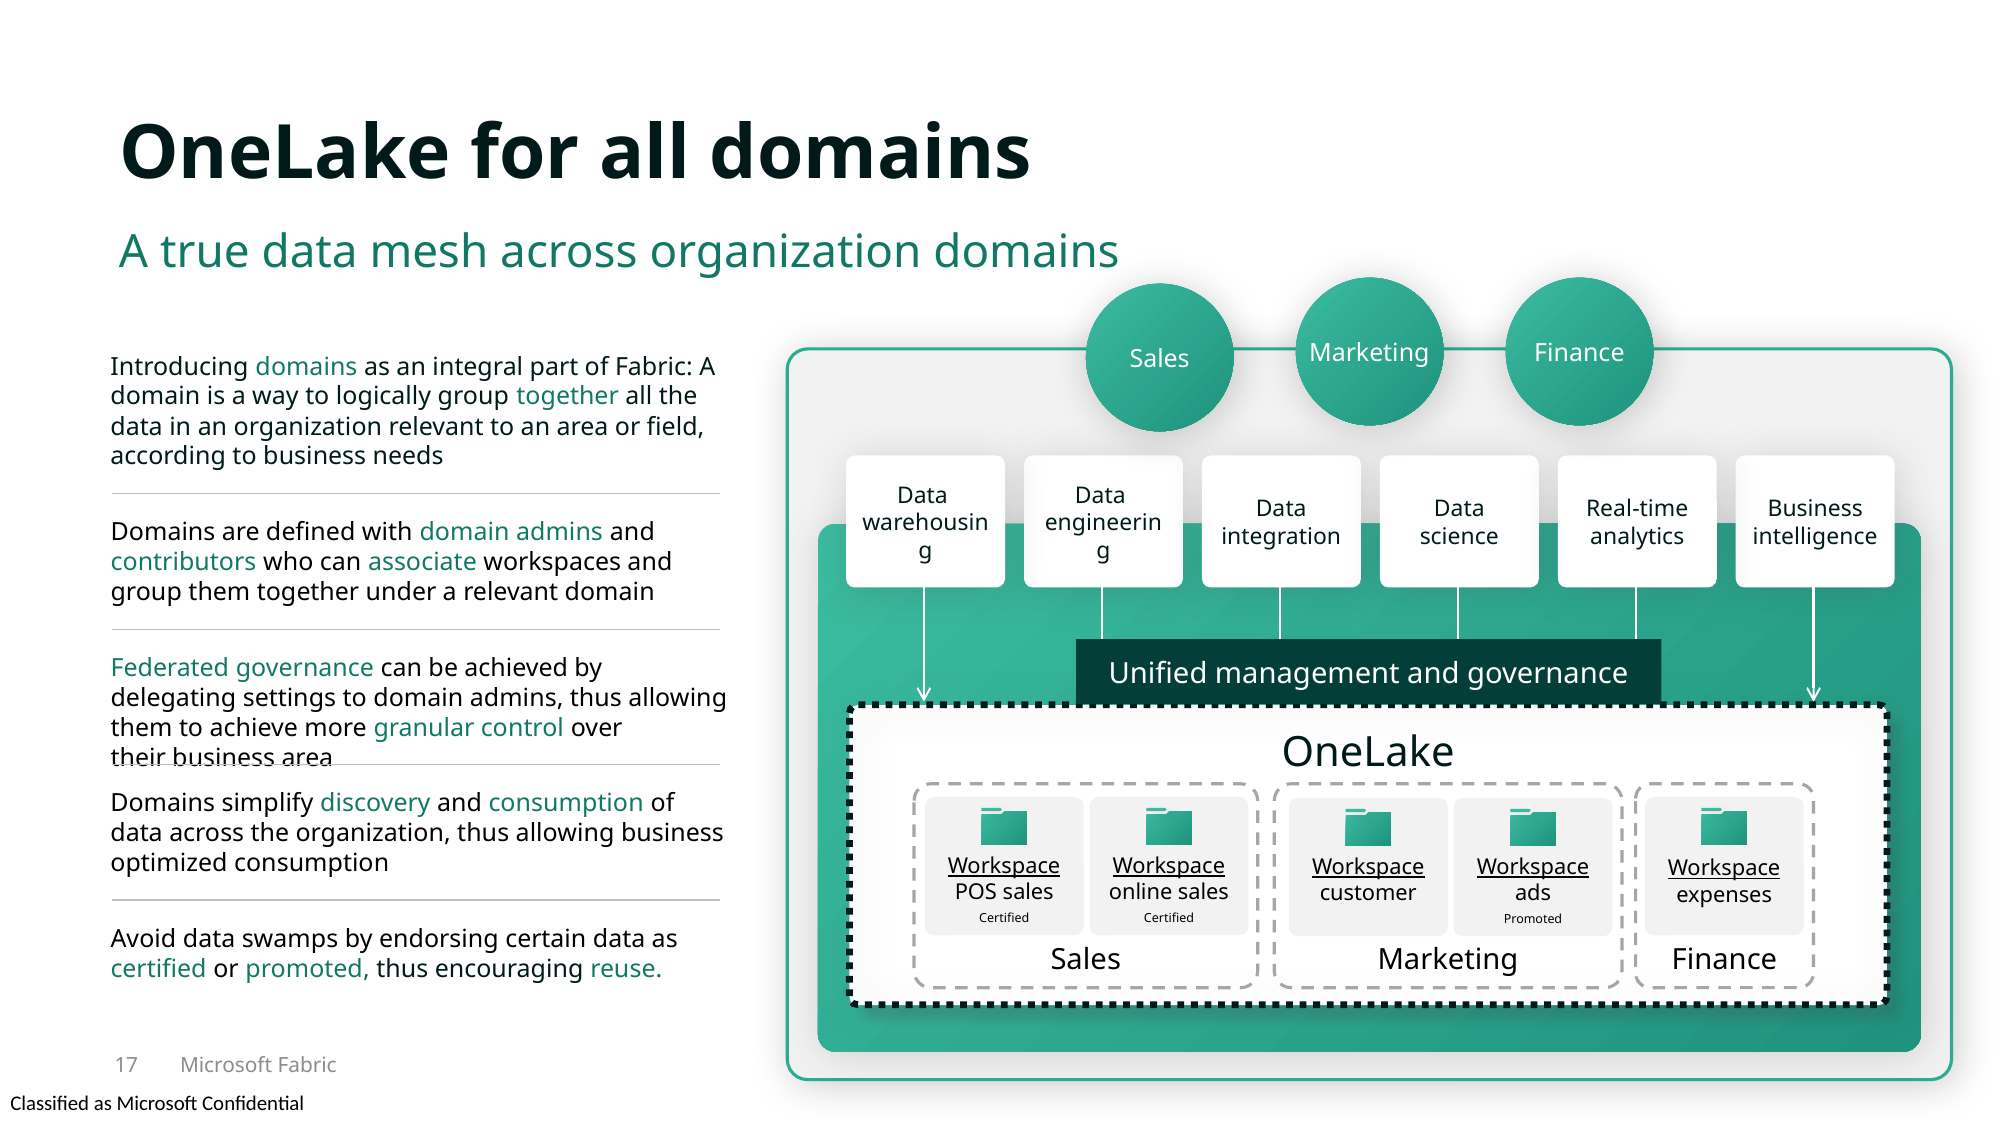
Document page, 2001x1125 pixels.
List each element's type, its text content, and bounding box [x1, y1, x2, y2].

text_box [817, 524, 1921, 1052]
text_box [848, 704, 1888, 1006]
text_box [1089, 796, 1249, 936]
text_box Data warehousing [846, 455, 1006, 588]
text_box [786, 348, 1953, 1081]
text_box Real-time analytics [1557, 455, 1717, 588]
text_box Avoid data swamps by endorsing certain data as certified or promoted, thus encouraging reuse. [95, 914, 747, 990]
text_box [924, 796, 1084, 936]
title OneLake for all domains [104, 106, 1884, 204]
text_box Business intelligence [1735, 455, 1895, 588]
text_box Data integration [1201, 455, 1361, 588]
text_box Marketing [1294, 276, 1445, 427]
text_box Finance [1504, 276, 1655, 427]
slide_number 17 [99, 1035, 165, 1096]
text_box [1288, 797, 1448, 937]
subtitle A true data mesh across organization domains [104, 214, 1884, 275]
text_box Introducing domains as an integral part of Fabric: A domain is a way to logically group together all the data in an organization relevant to an area or field, according to business needs [95, 342, 736, 478]
text_box Domains are defined with domain admins and contributors who can associate workspaces and group them together under a relevant domain [95, 508, 747, 613]
text_box Marketing [1274, 783, 1622, 988]
text_box Data engineering [1024, 455, 1183, 588]
text_box Federated governance can be achieved by delegating settings to domain admins, thus allowing them to achieve more granular control over their business area [95, 643, 747, 779]
text_box Domains simplify discovery and consumption of data across the organization, thus allowing business optimized consumption [95, 779, 747, 884]
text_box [1644, 796, 1804, 936]
text_box Sales [1084, 282, 1235, 433]
text_box Data science [1379, 455, 1539, 588]
footer Microsoft Fabric [165, 1035, 507, 1096]
text_box Unified management and governance [1076, 639, 1662, 704]
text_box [1453, 797, 1613, 937]
text_box Finance [1635, 783, 1814, 988]
text_box Sales [913, 783, 1258, 988]
